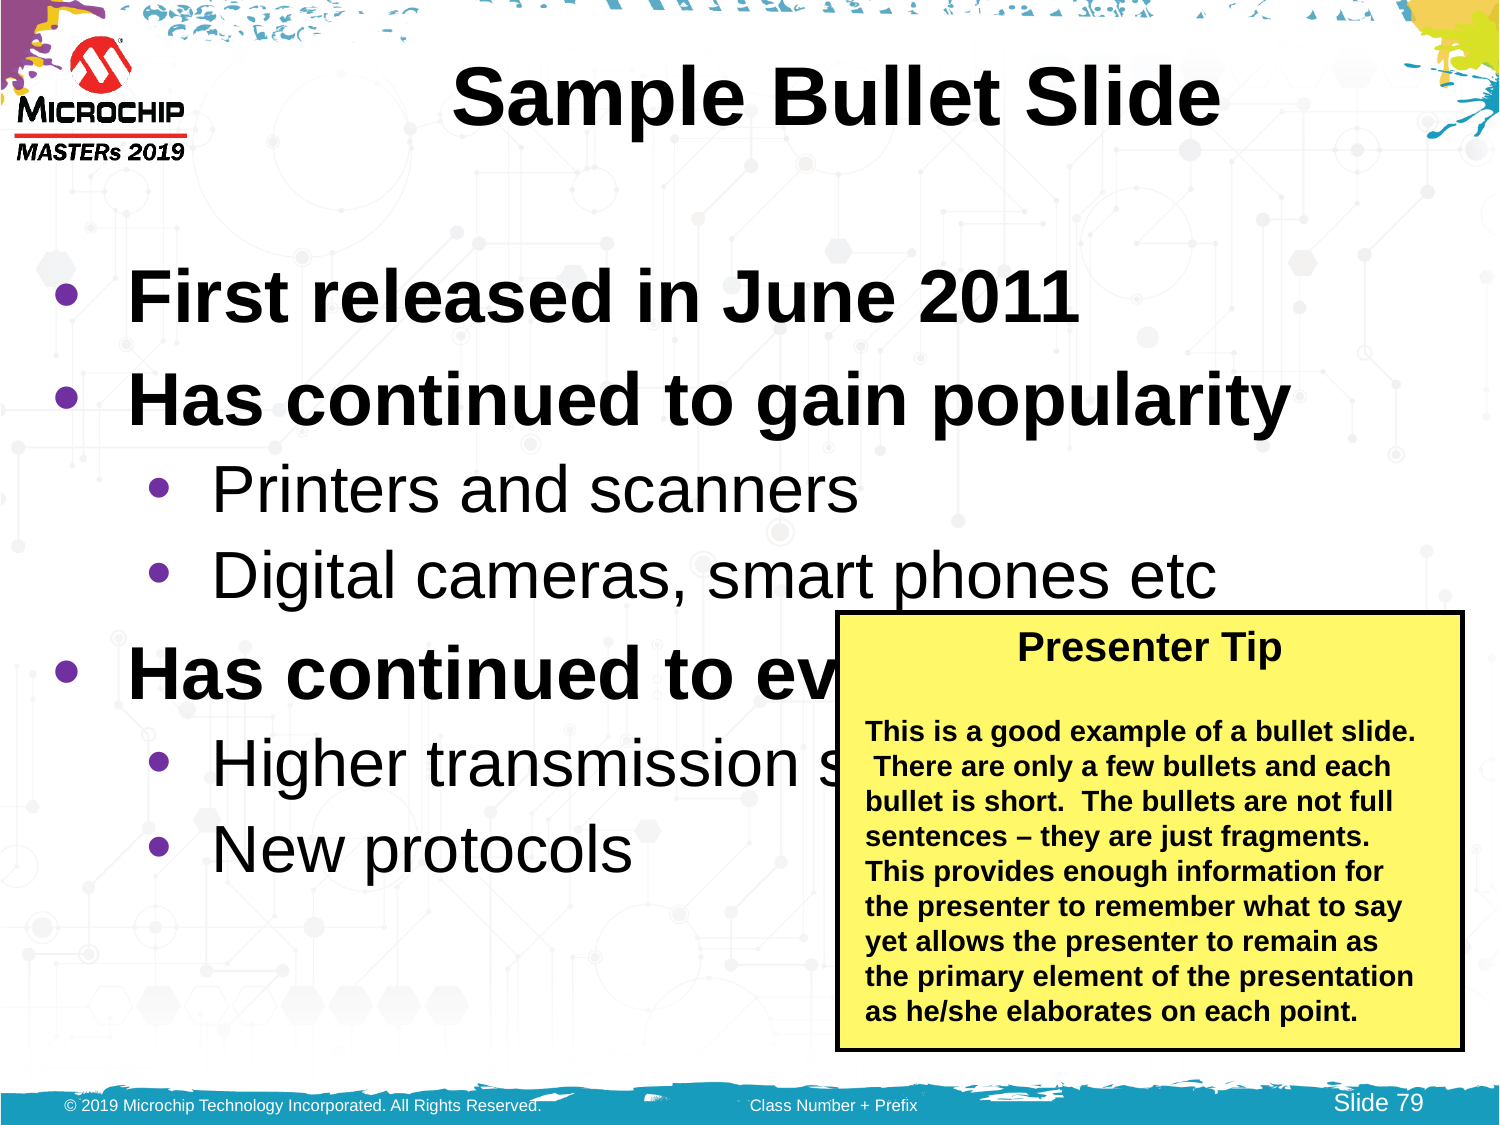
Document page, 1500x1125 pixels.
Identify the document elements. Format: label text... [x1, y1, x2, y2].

list First released in June 2011 Has continued to gain popularity Printers and scanners Digital cameras, smart phones etc Has continued to evolve Higher transmission speeds New protocols [37, 249, 1476, 1063]
title Sample Bullet Slide [199, 49, 1476, 154]
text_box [837, 612, 1463, 1051]
picture [0, 0, 1500, 1125]
